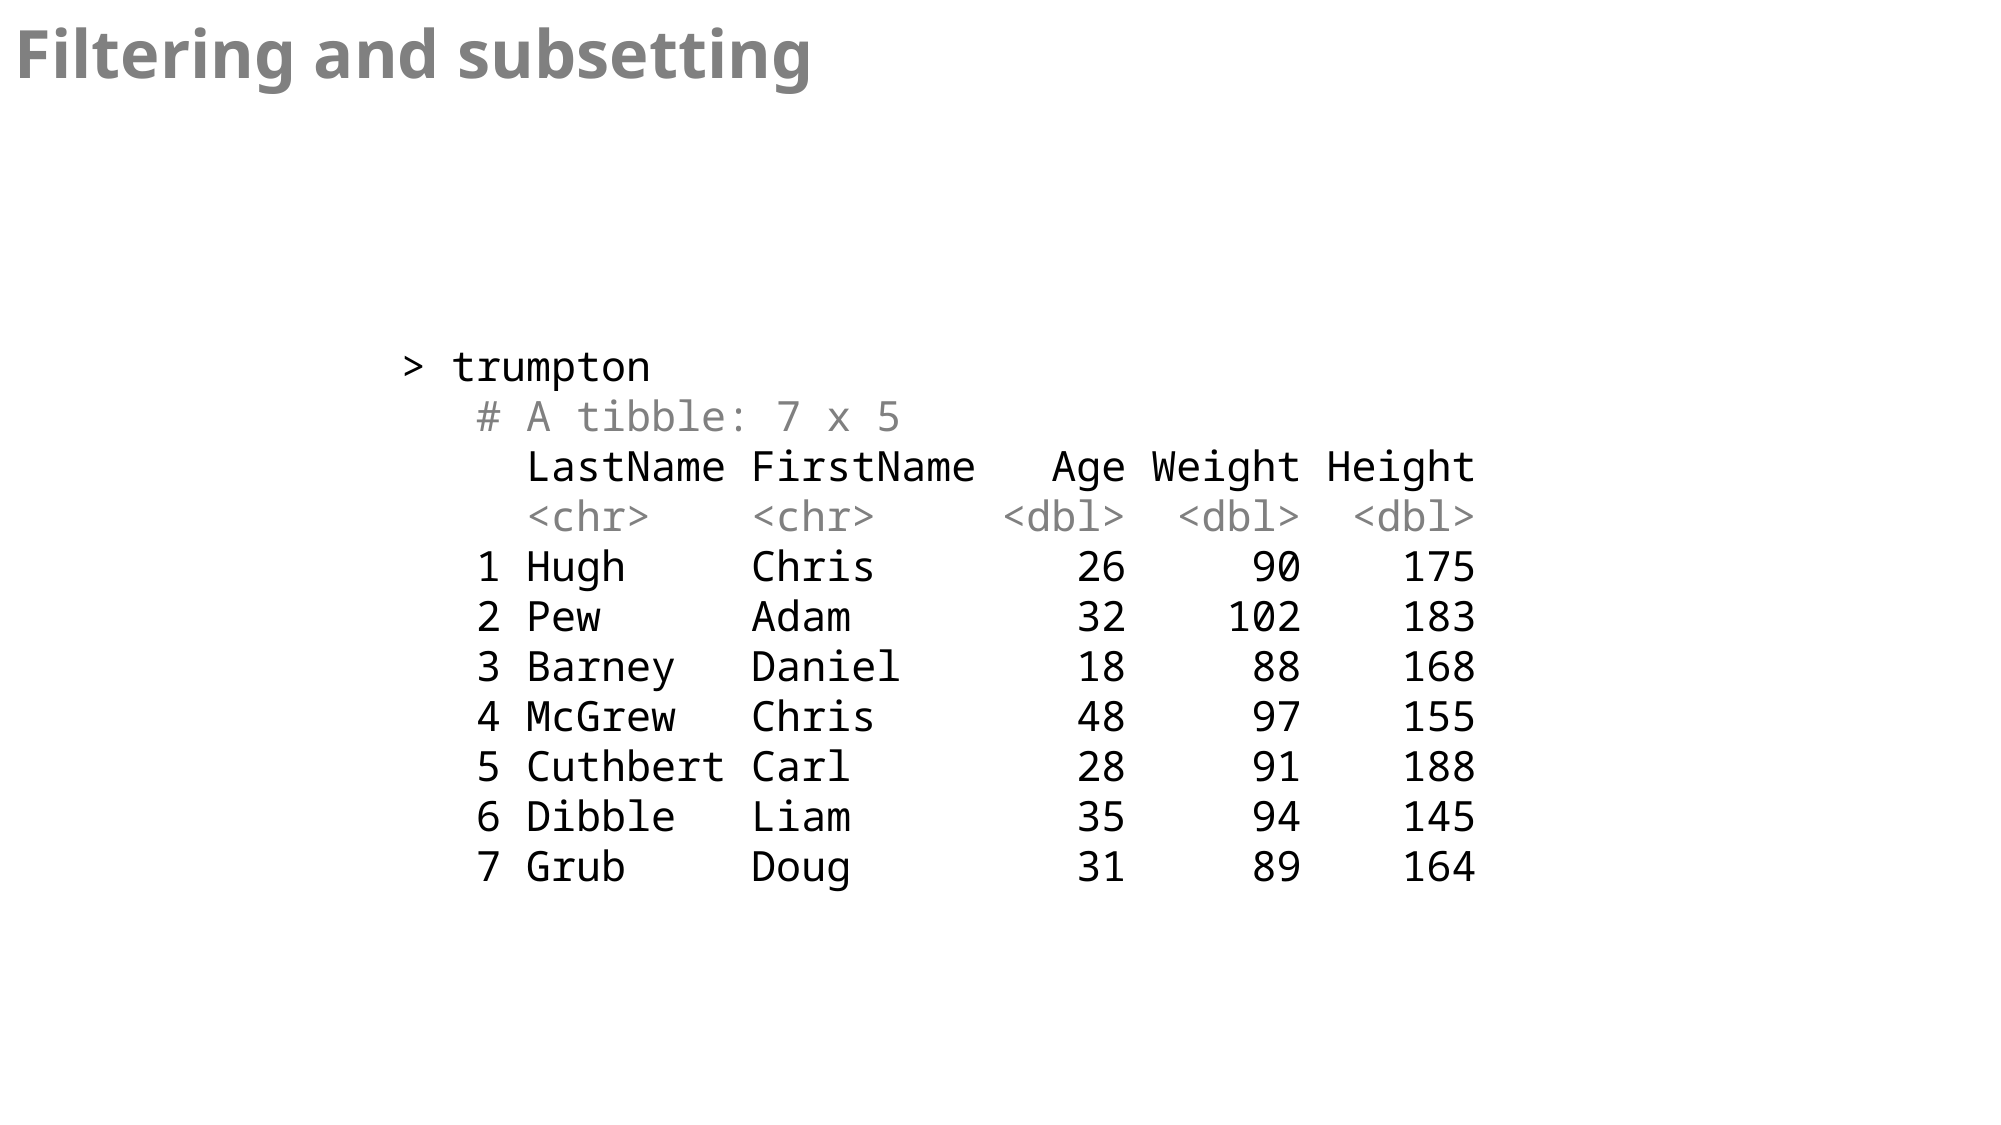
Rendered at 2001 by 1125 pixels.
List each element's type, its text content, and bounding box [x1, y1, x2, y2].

text_box Filtering and subsetting [0, 14, 1975, 221]
text_box > trumpton # A tibble: 7 x 5 LastName FirstName Age Weight Height <chr> <chr> <dbl> <dbl> <dbl> 1 Hugh Chris 26 90 175 2 Pew Adam 32 102 183 3 Barney Daniel 18 88 168 4 McGrew Chris 48 97 155 5 Cuthbert Carl 28 91 188 6 Dibble Liam 35 94 145 7 Grub Doug 31 89 164 [386, 332, 1614, 898]
